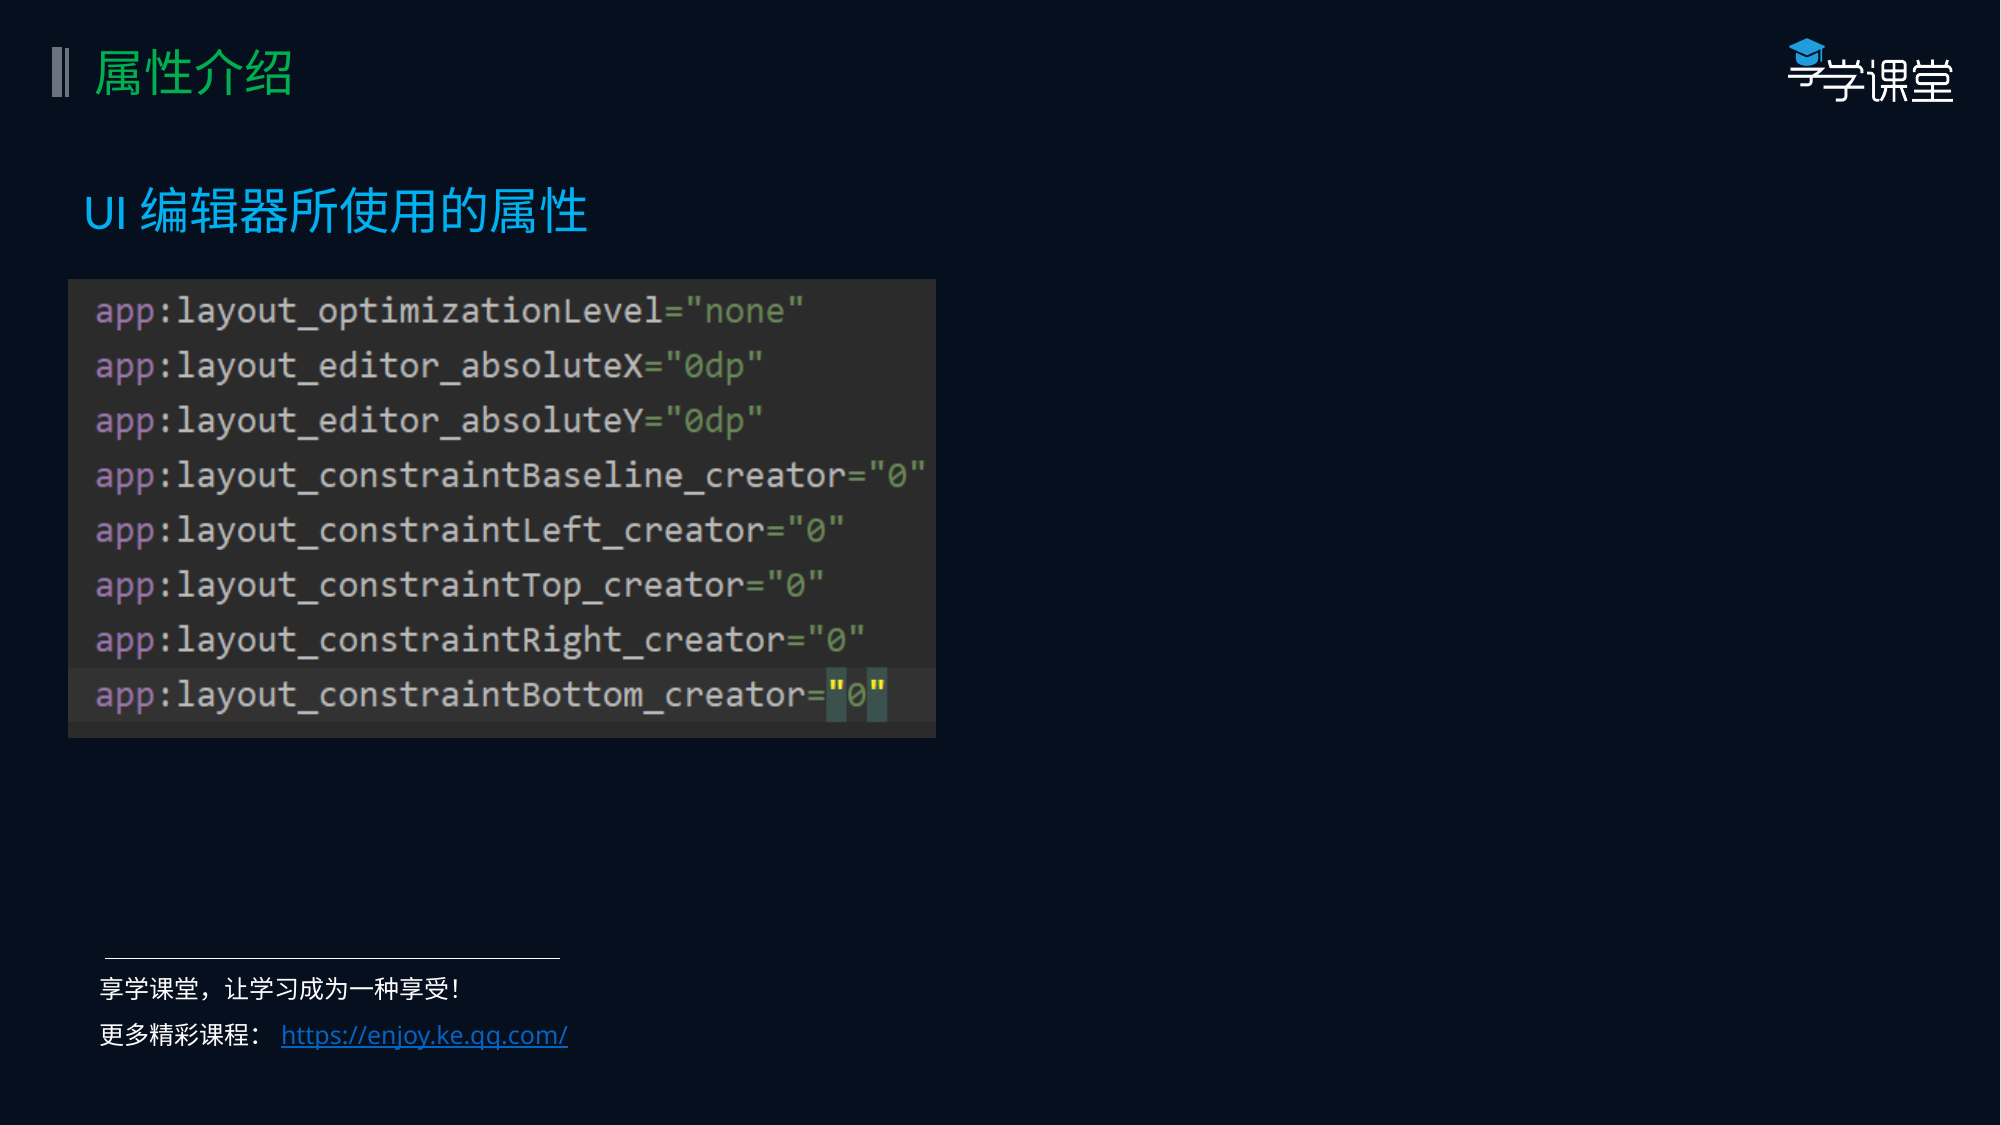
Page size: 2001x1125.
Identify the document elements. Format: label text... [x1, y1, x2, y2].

text_box 属性介绍 [79, 34, 310, 109]
picture [1788, 38, 1953, 102]
picture [68, 279, 936, 738]
text_box UI编辑器所使用的属性 [68, 172, 1113, 247]
